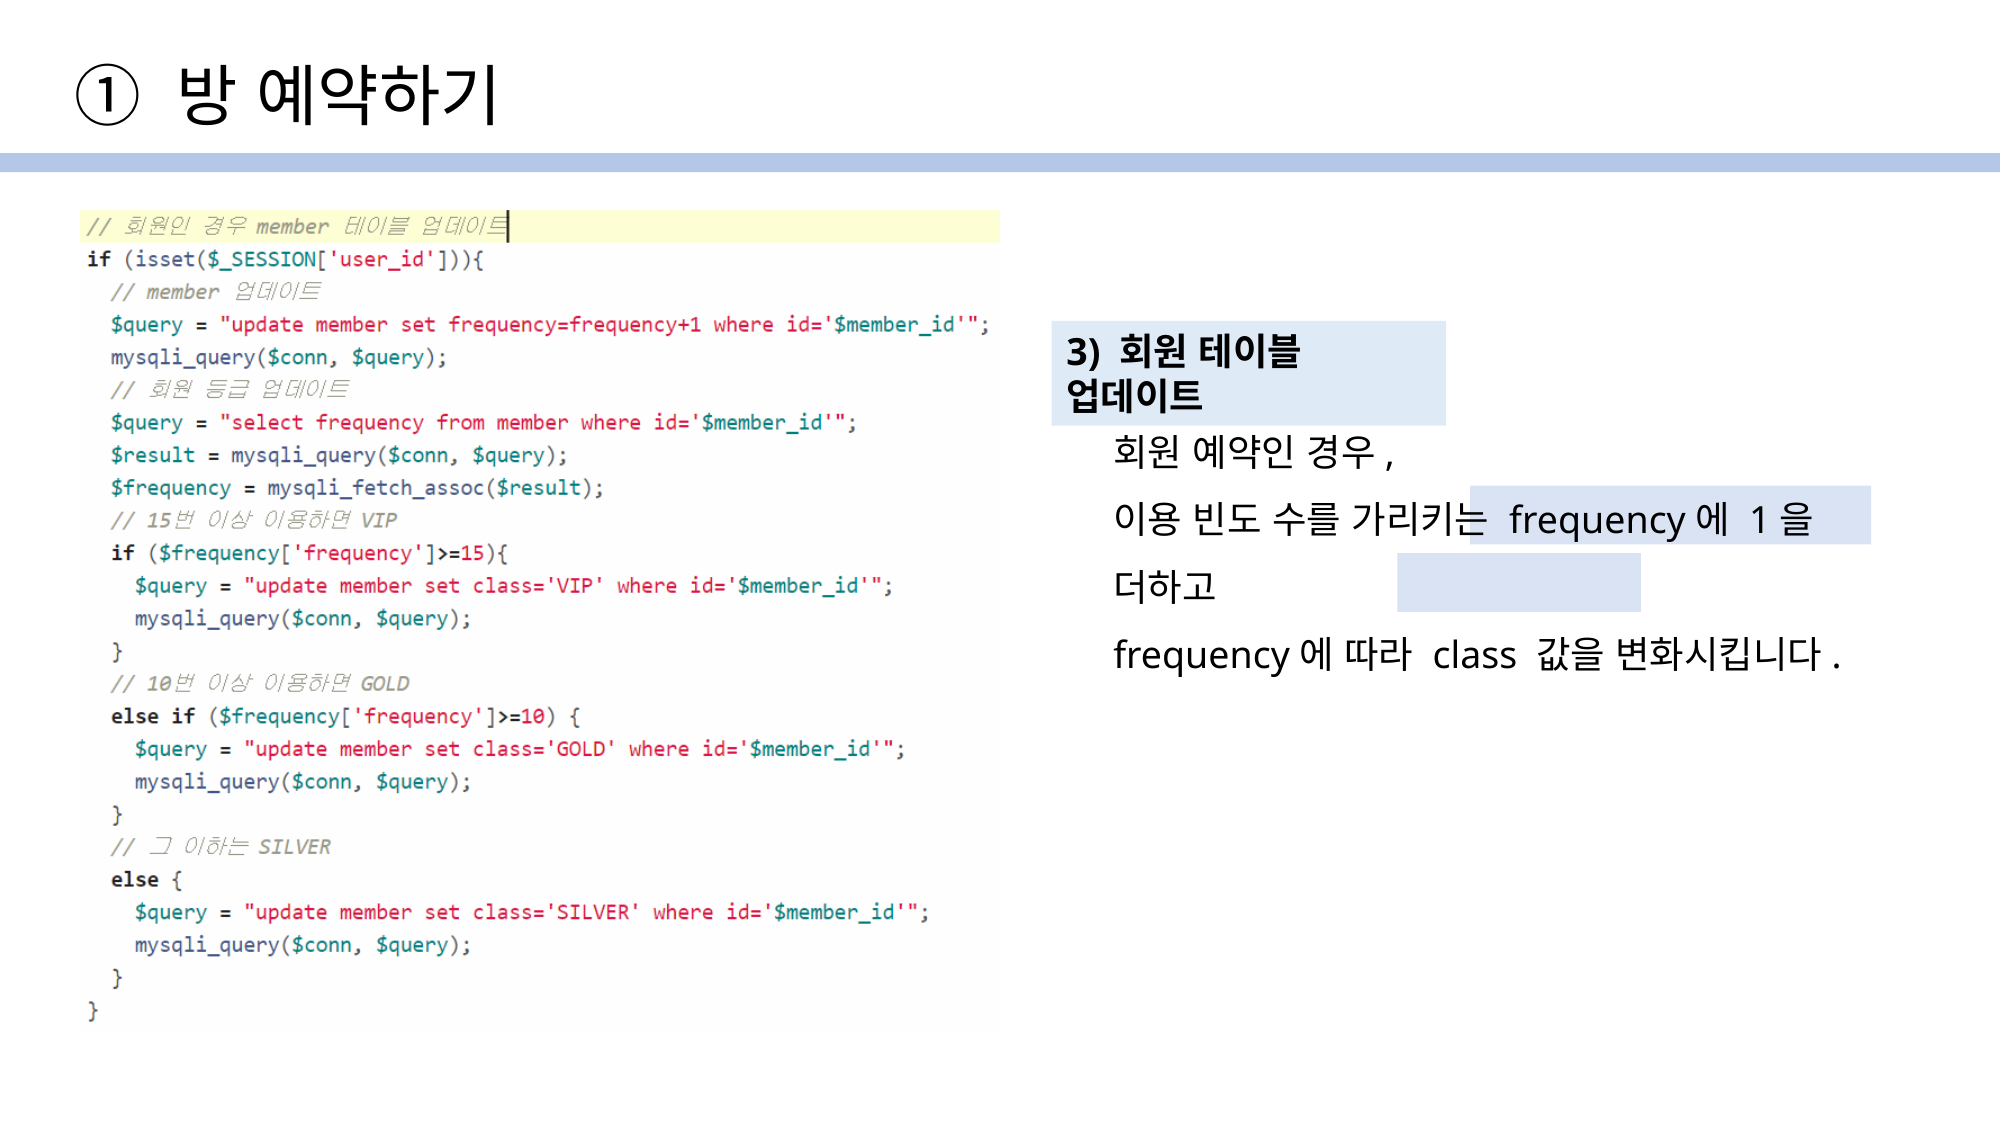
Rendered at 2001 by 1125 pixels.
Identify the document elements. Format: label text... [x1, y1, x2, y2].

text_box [1098, 398, 1898, 612]
text_box 3) 회원 테이블 업데이트 [1051, 320, 1447, 426]
picture [79, 209, 1000, 1033]
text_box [0, 46, 2000, 173]
